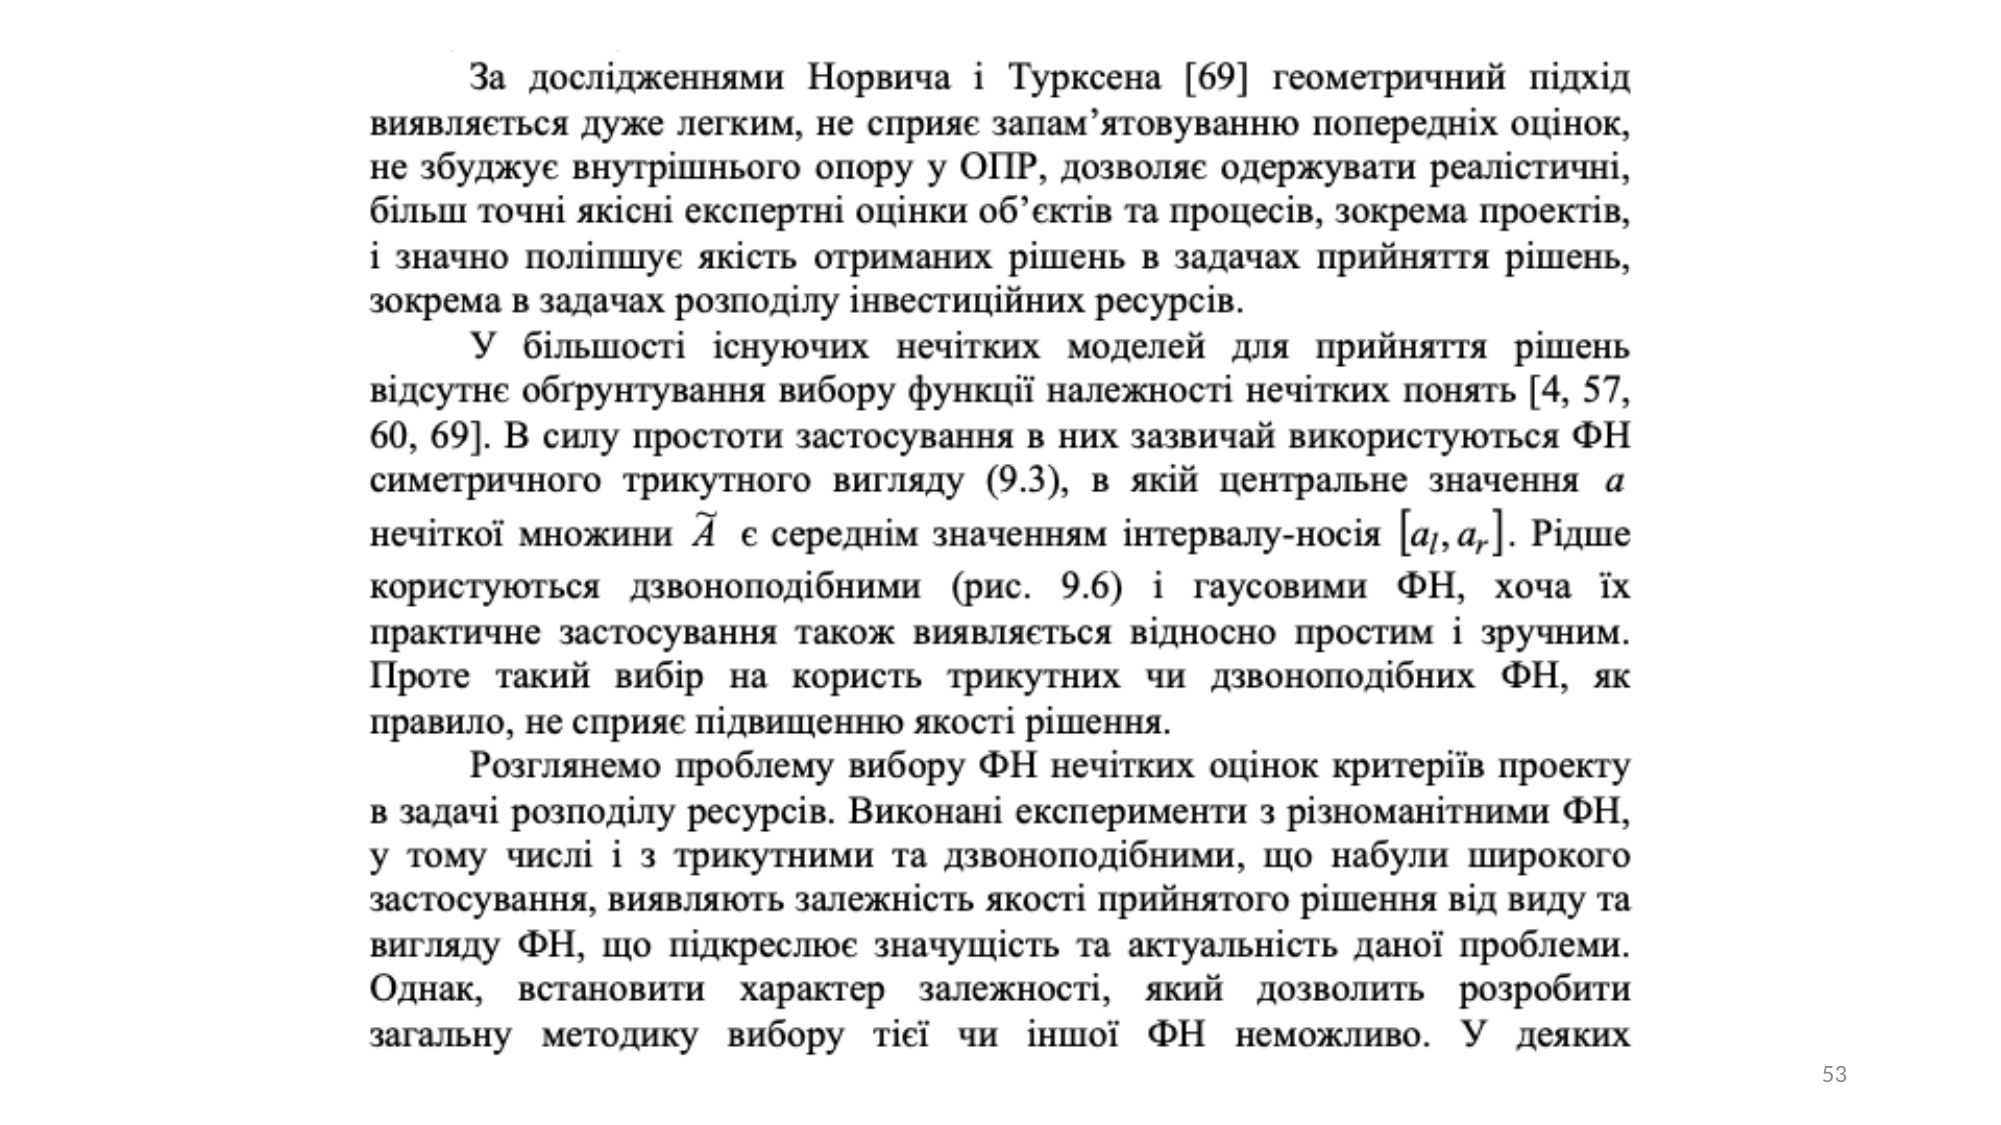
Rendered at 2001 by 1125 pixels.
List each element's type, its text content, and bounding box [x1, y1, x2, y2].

picture [342, 50, 1658, 1074]
slide_number 53 [1412, 1042, 1863, 1103]
